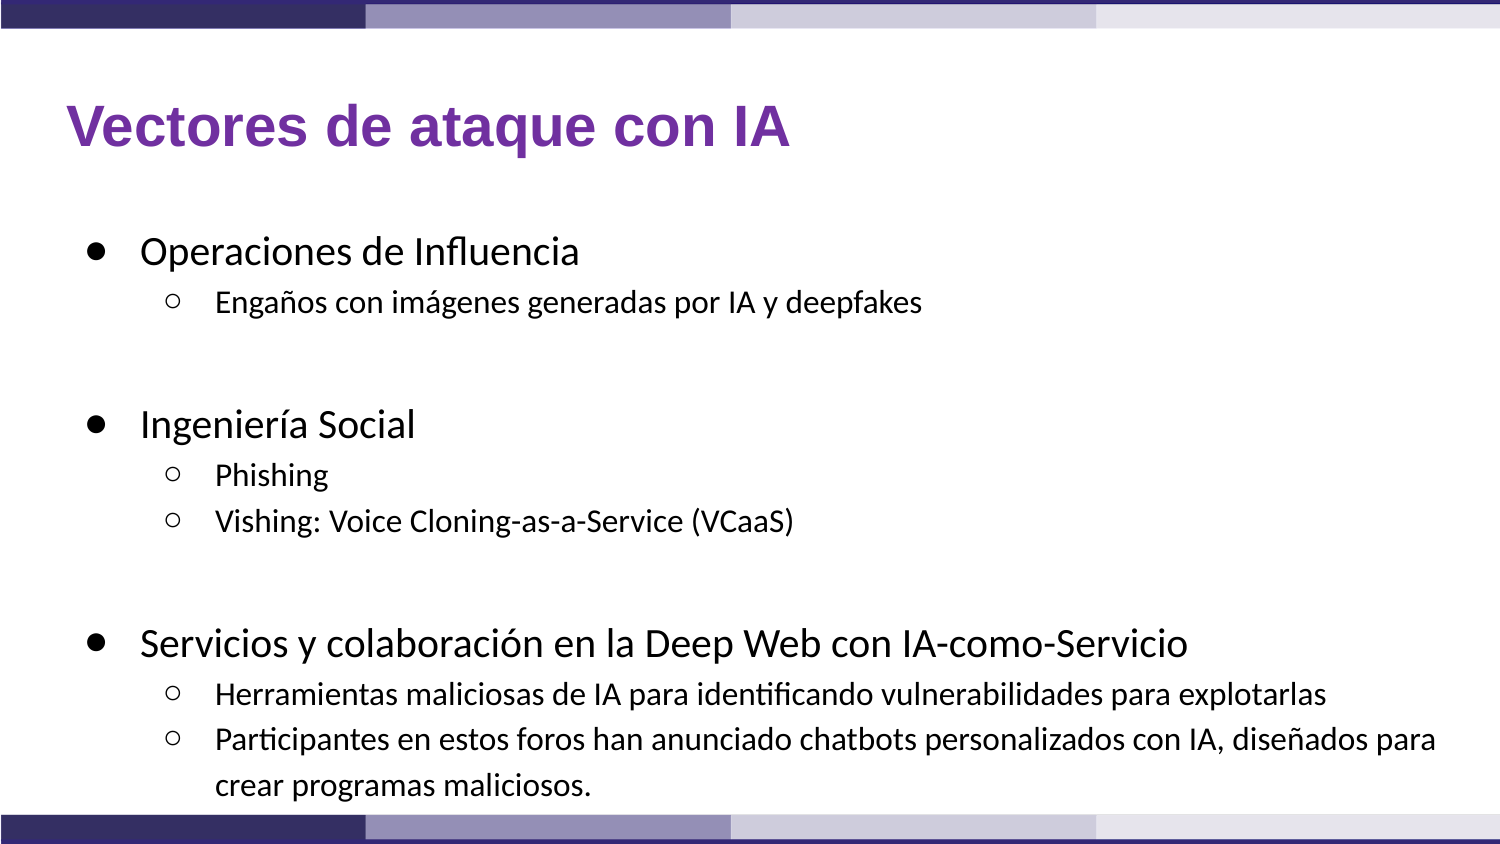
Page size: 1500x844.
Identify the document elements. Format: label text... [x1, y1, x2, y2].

title Vectores de ataque con IA [51, 72, 1449, 167]
picture [0, 0, 1500, 844]
list Operaciones de Influencia Engaños con imágenes generadas por IA y deepfakes Ingeniería Social Phishing Vishing: Voice Cloning-as-a-Service (VCaaS) Servicios y colaboración en la Deep Web con IA-como-Servicio Herramientas maliciosas de IA para identificando vulnerabilidades para explotarlas Participantes en estos foros han anunciado chatbots personalizados con IA, diseñados para crear programas maliciosos. [51, 201, 1491, 844]
